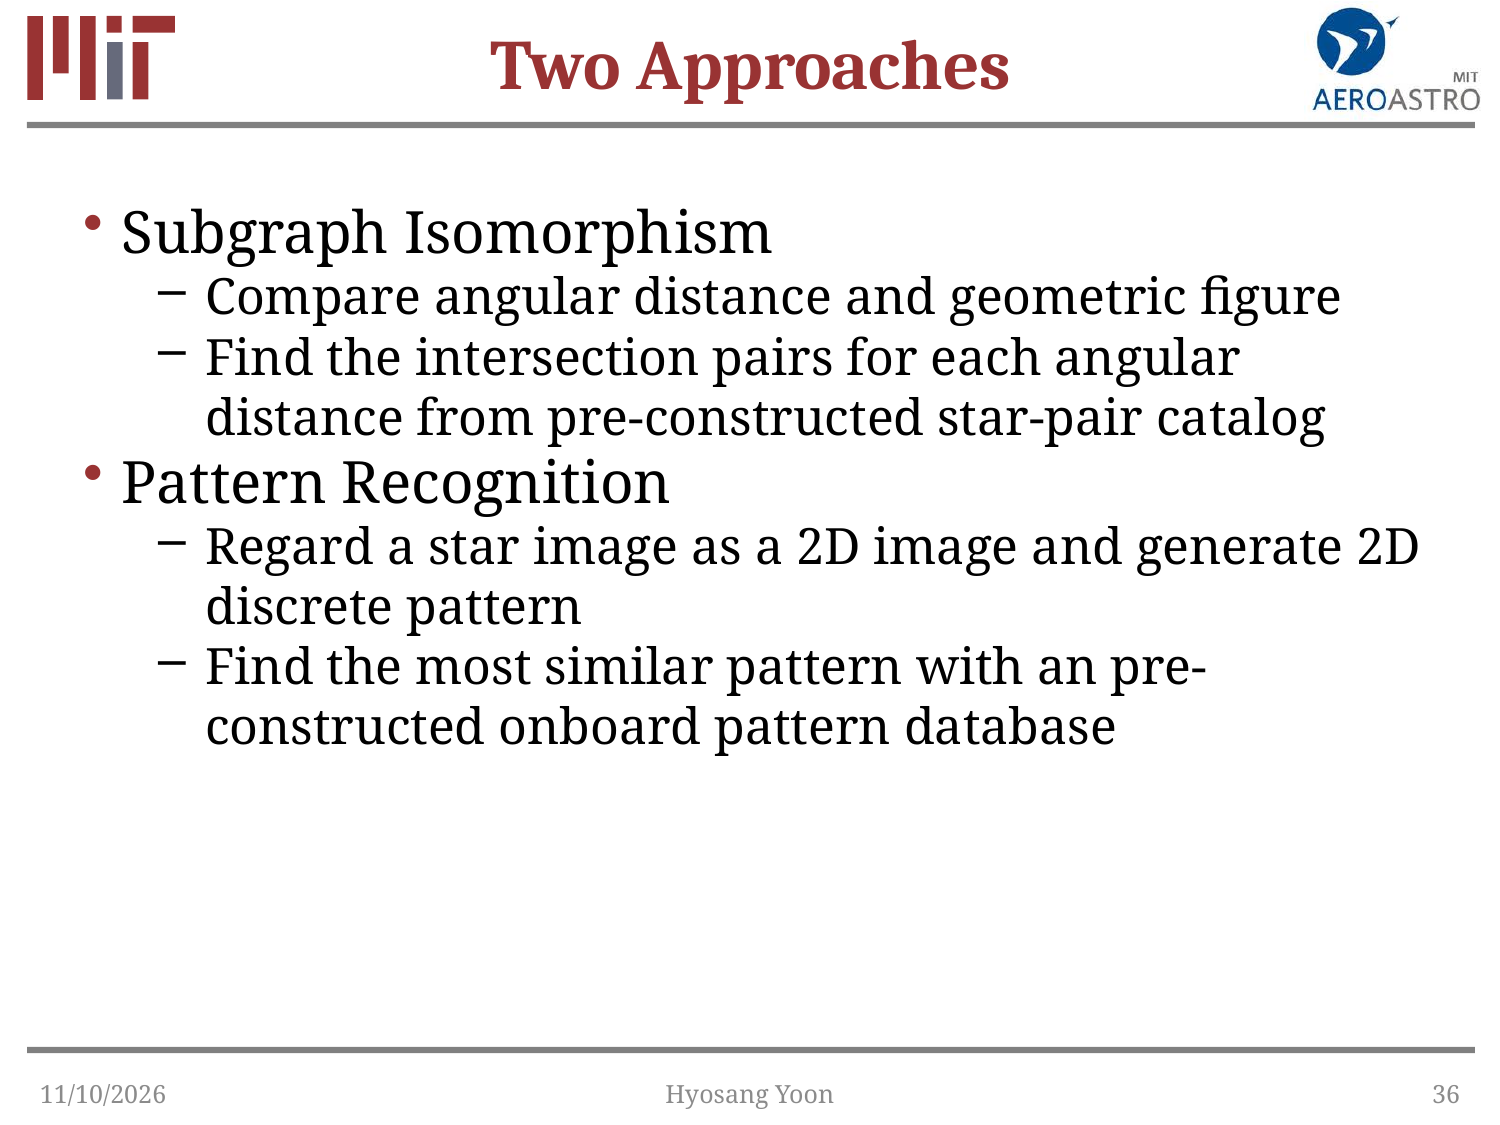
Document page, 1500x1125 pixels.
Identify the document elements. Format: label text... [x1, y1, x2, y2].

title Two Approaches [167, 4, 1334, 119]
picture [1304, 1, 1488, 121]
slide_number 36 [1125, 1065, 1475, 1125]
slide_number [24, 1065, 375, 1125]
footer Hyosang Yoon [512, 1065, 988, 1125]
list Subgraph Isomorphism Compare angular distance and geometric figure Find the intersection pairs for each angular distance from pre-constructed star-pair catalog Pattern Recognition Regard a star image as a 2D image and generate 2D discrete pattern Find the most similar pattern with an pre-constructed onboard pattern database [68, 187, 1438, 1013]
